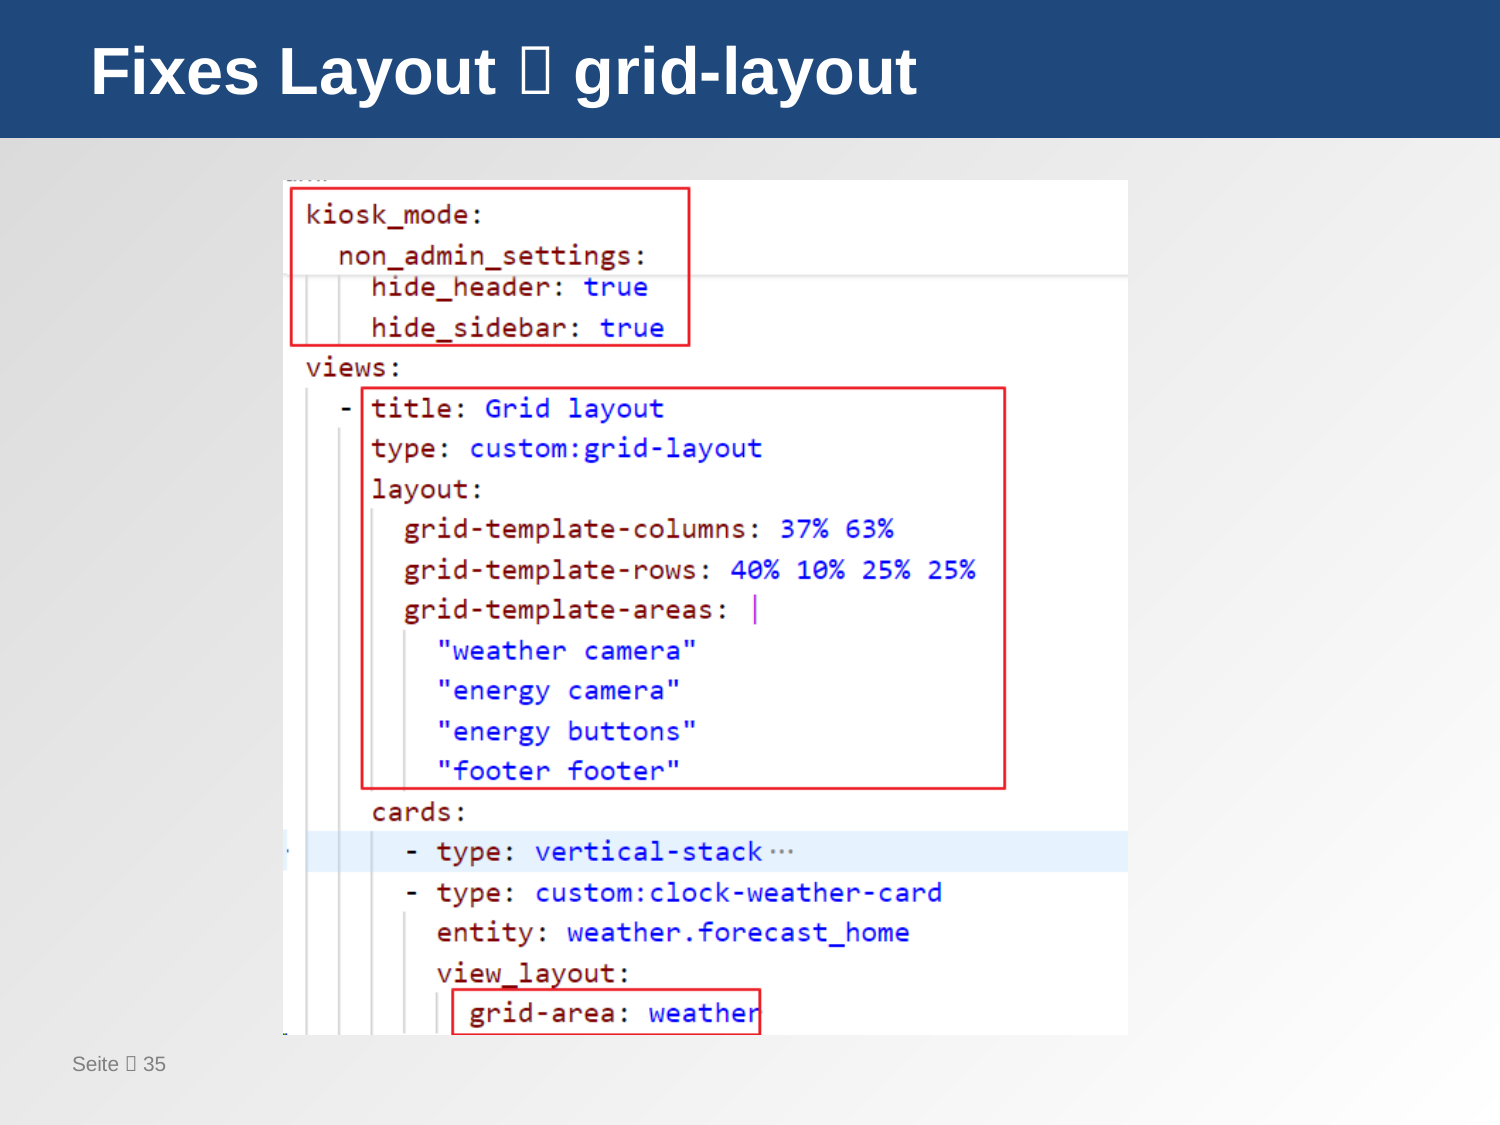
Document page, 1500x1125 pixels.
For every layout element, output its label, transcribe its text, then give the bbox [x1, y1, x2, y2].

title Fixes Layout  grid-layout [75, 20, 1425, 208]
picture [283, 179, 1129, 1035]
